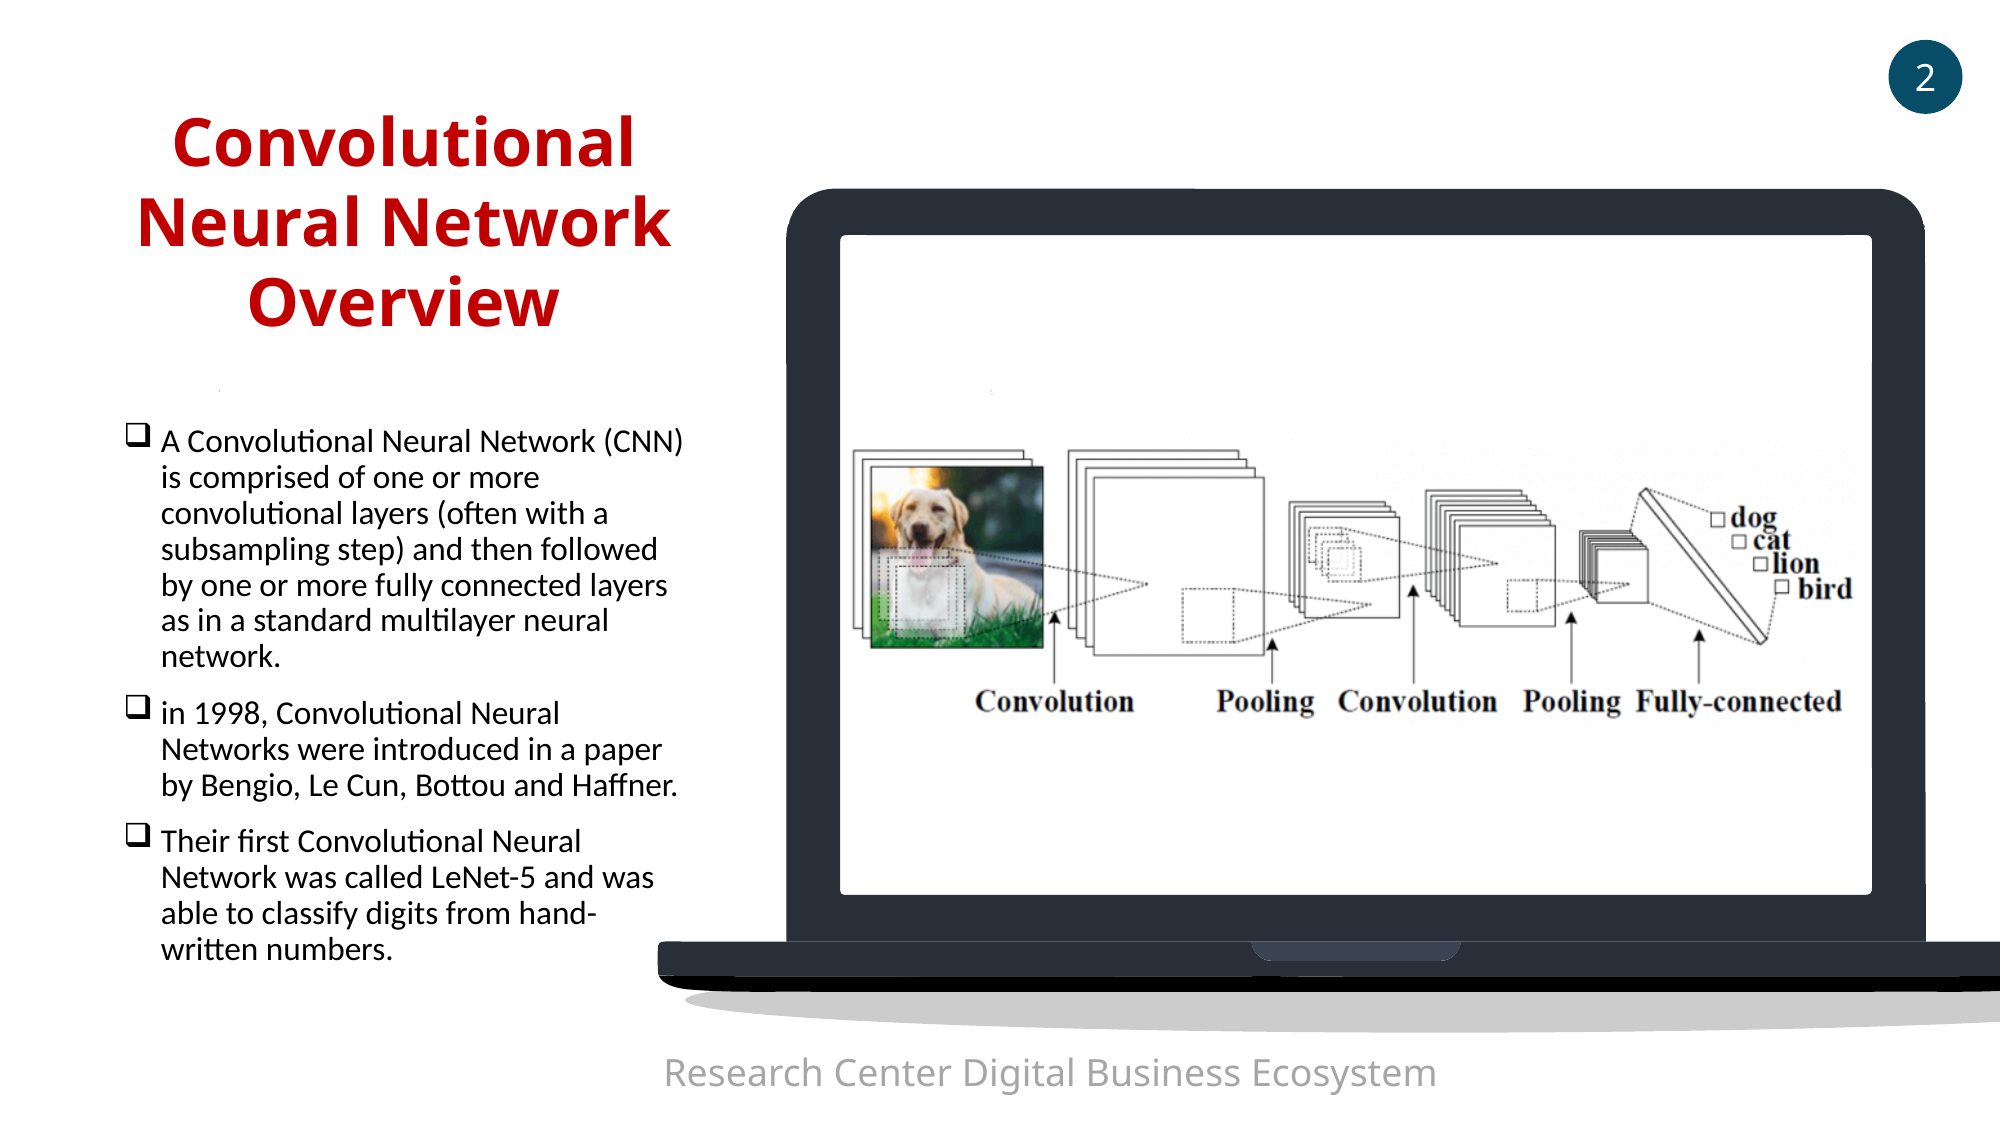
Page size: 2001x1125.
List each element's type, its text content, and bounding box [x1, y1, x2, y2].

text_box A Convolutional Neural Network (CNN) is comprised of one or more convolutional layers (often with a subsampling step) and then followed by one or more fully connected layers as in a standard multilayer neural network. in 1998, Convolutional Neural Networks were introduced in a paper by Bengio, Le Cun, Bottou and Haffner. Their first Convolutional Neural Network was called LeNet-5 and was able to classify digits from hand-written numbers. [108, 416, 657, 995]
text_box Research Center Digital Business Ecosystem [357, 1041, 1745, 1102]
text_box Convolutional Neural Network Overview [46, 92, 762, 347]
picture [844, 431, 1860, 727]
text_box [657, 188, 2000, 1033]
text_box 2 [1887, 38, 1964, 115]
